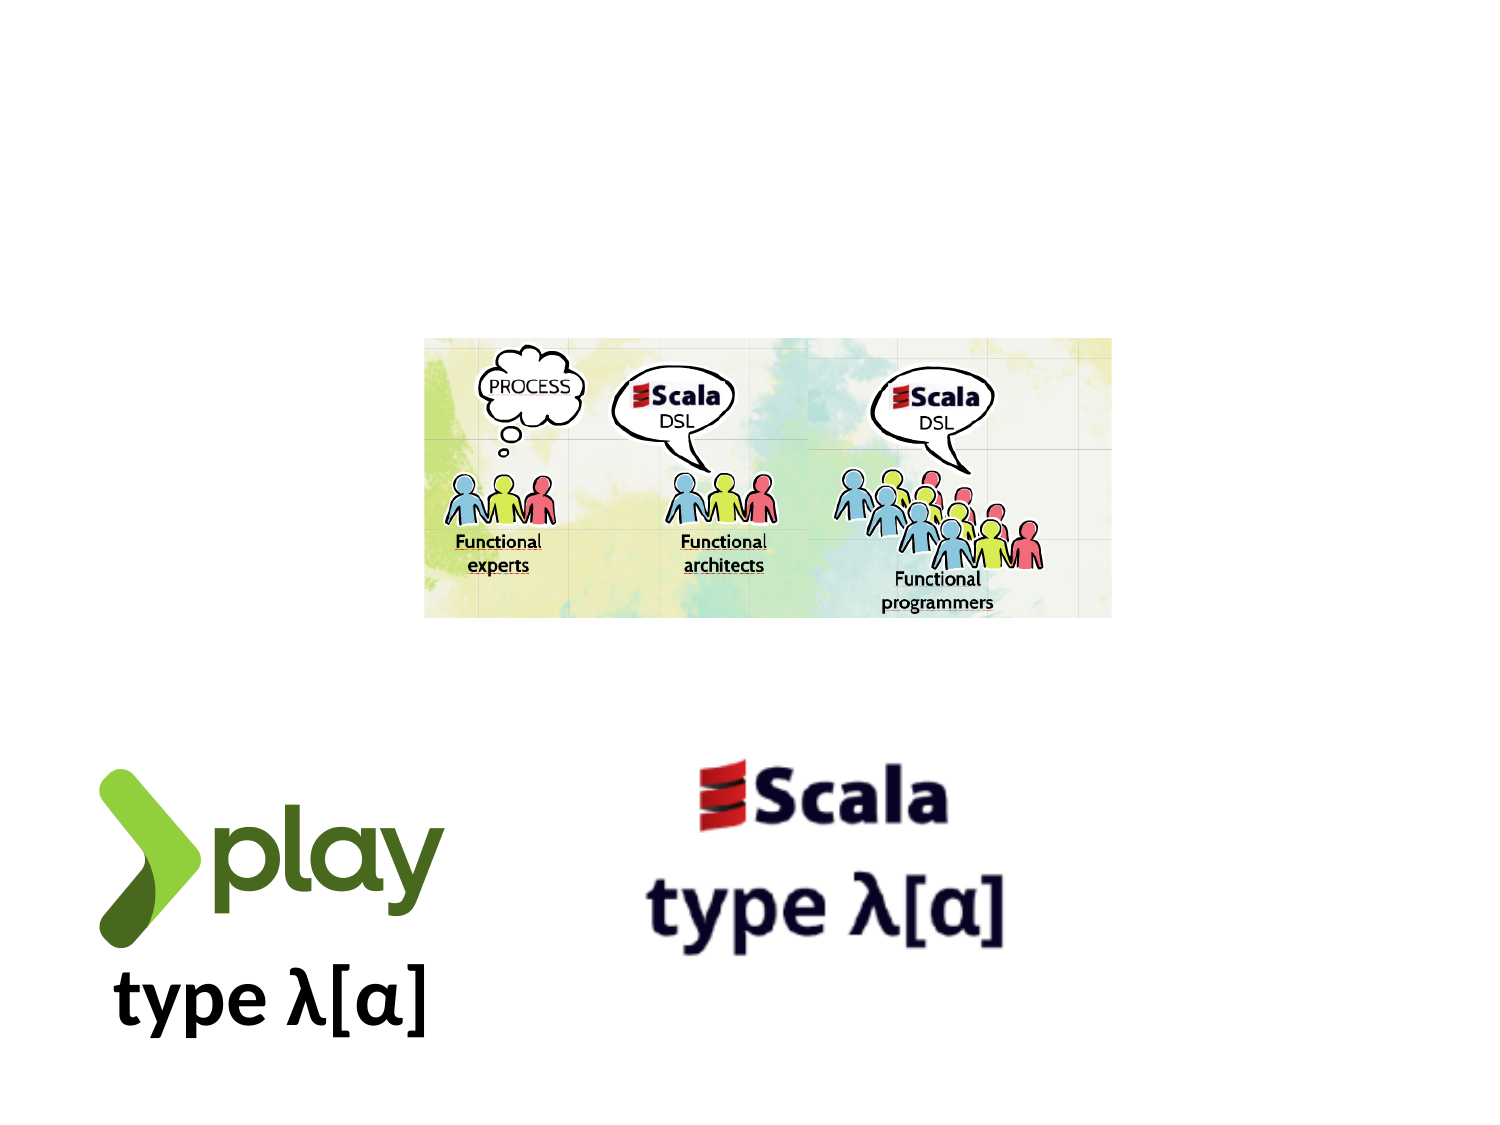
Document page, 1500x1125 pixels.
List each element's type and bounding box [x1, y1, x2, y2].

text_box [77, 759, 458, 1052]
picture [616, 649, 1035, 1067]
picture [424, 338, 1112, 618]
